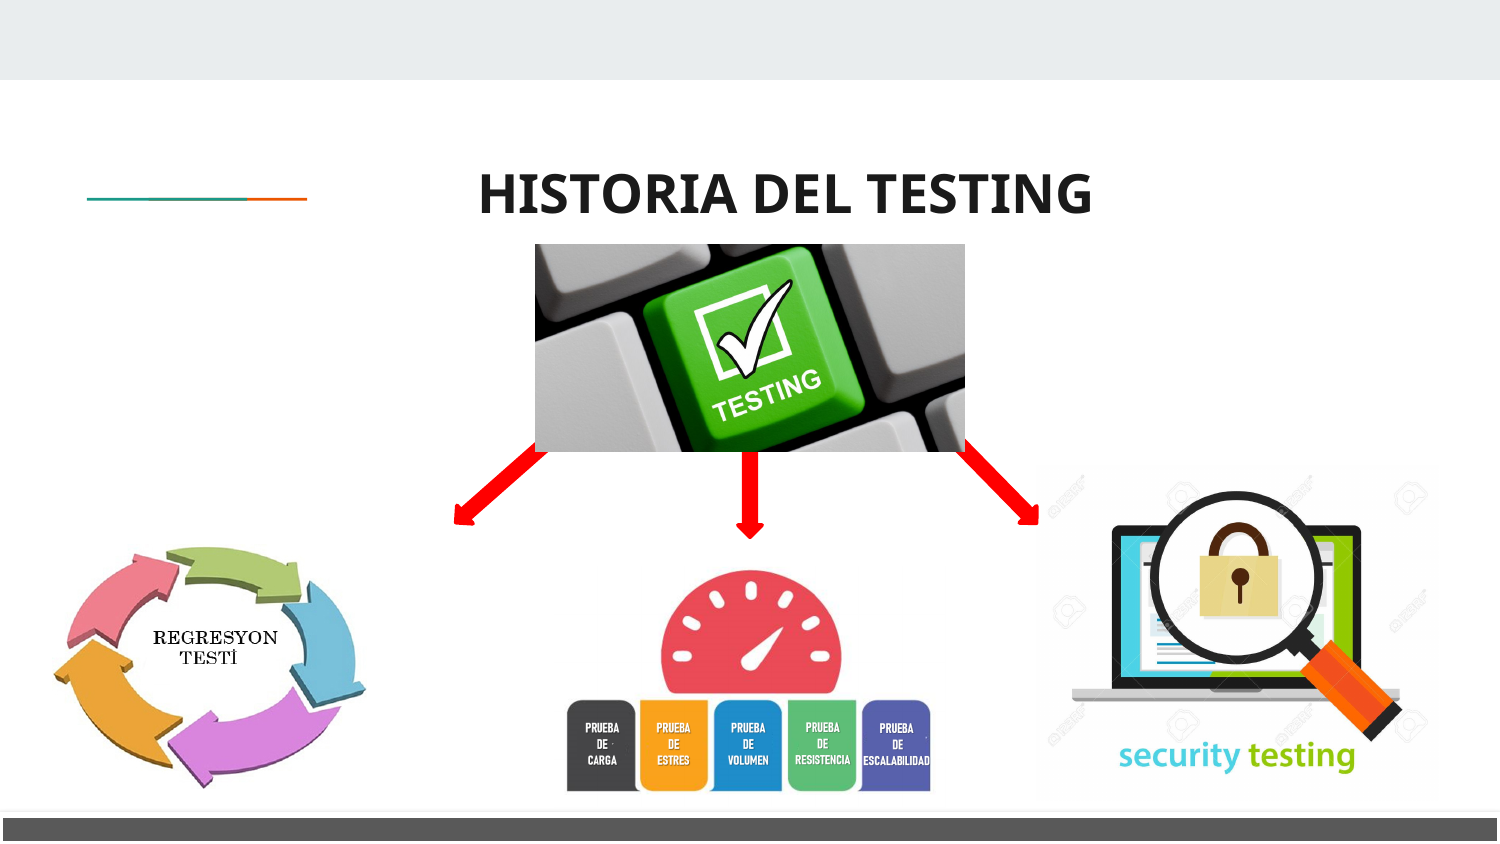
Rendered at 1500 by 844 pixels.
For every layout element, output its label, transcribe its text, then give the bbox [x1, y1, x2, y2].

text_box HISTORIA DEL TESTING [209, 144, 1363, 245]
text_box [453, 446, 540, 526]
picture [1036, 465, 1439, 801]
text_box [962, 442, 1031, 526]
picture [535, 244, 965, 452]
picture [554, 565, 946, 808]
text_box [736, 460, 764, 540]
text_box [0, 812, 1500, 844]
picture [52, 544, 367, 789]
